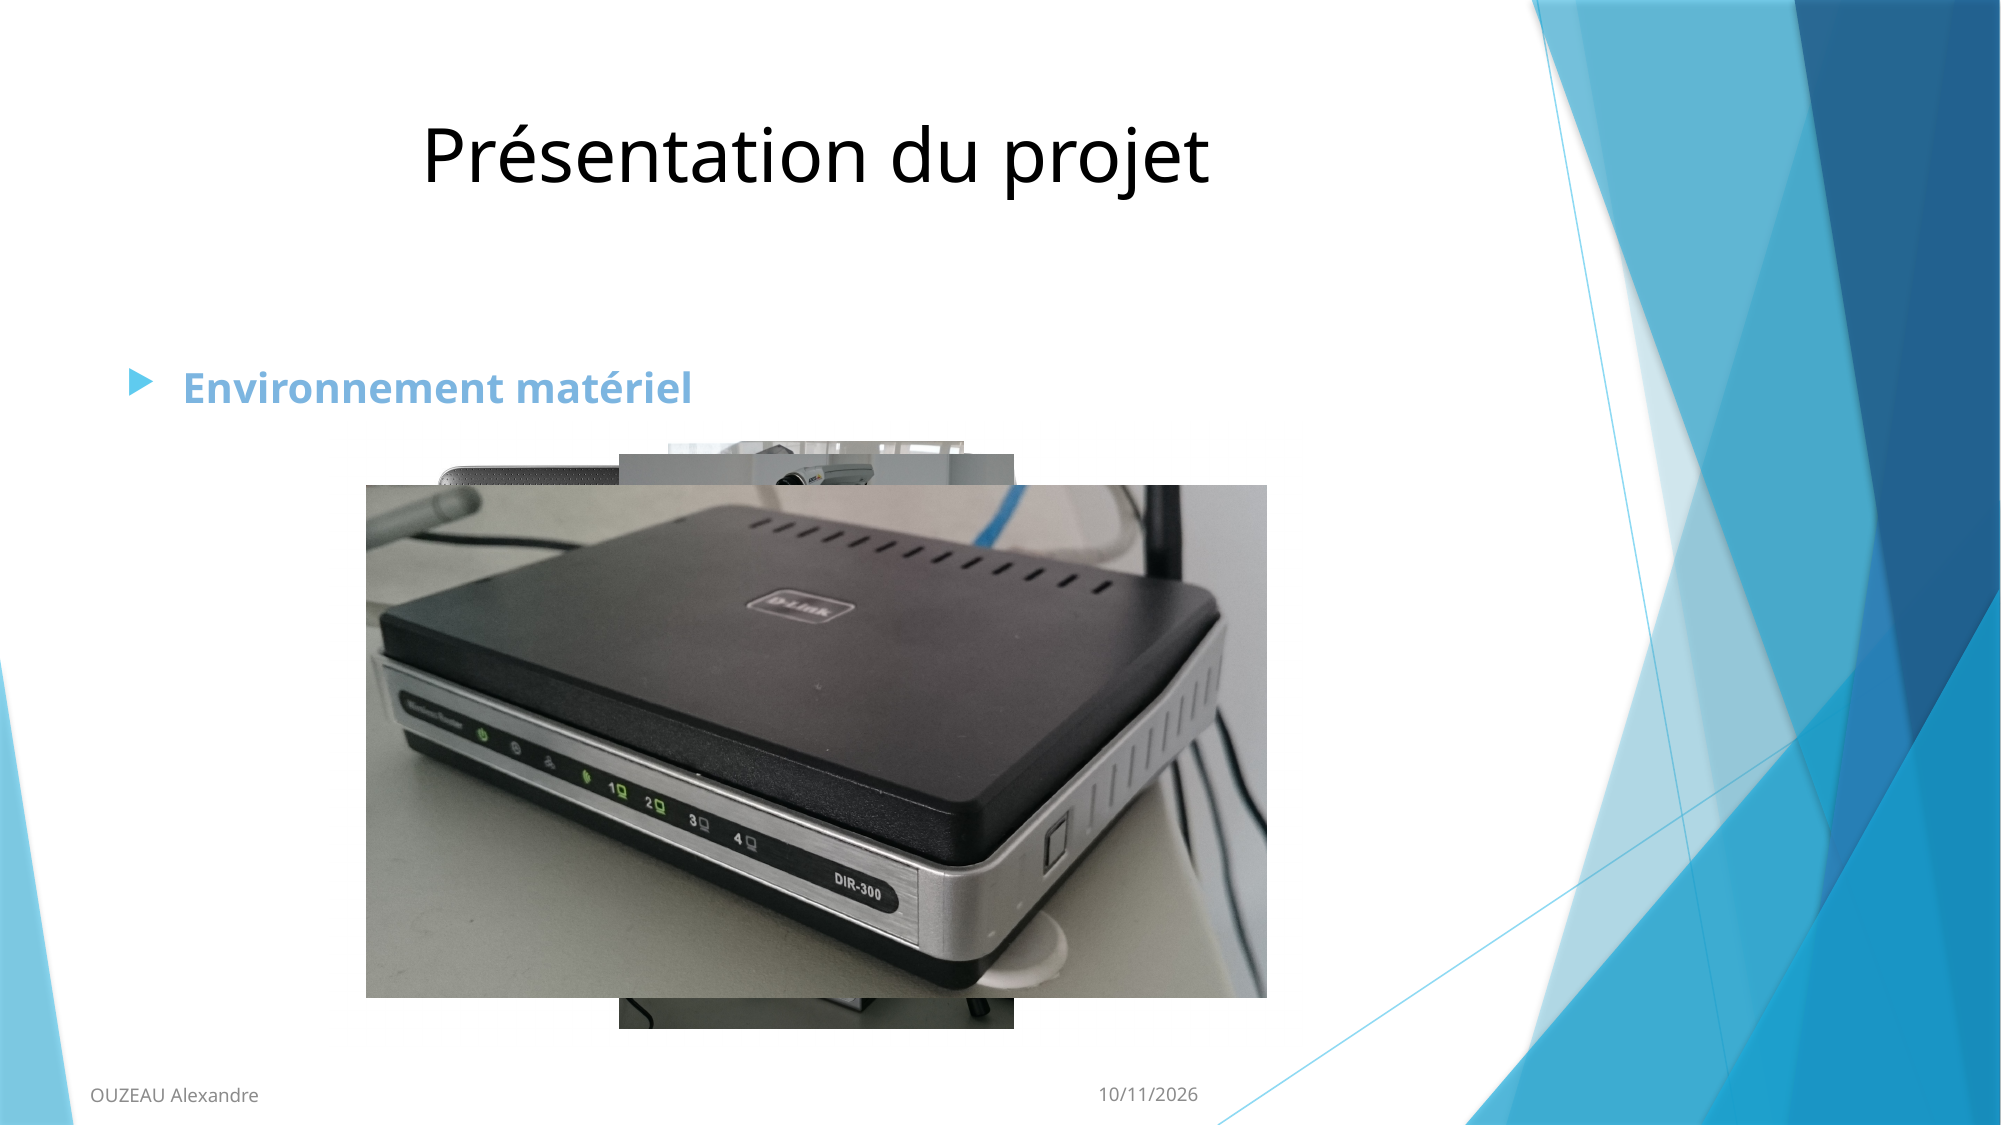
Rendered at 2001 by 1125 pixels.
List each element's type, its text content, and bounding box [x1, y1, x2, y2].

picture [329, 420, 1303, 1048]
title Présentation du projet [111, 99, 1522, 317]
footer OUZEAU Alexandre [75, 1065, 932, 1125]
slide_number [1063, 1065, 1214, 1125]
list Environnement matériel [111, 354, 1522, 992]
